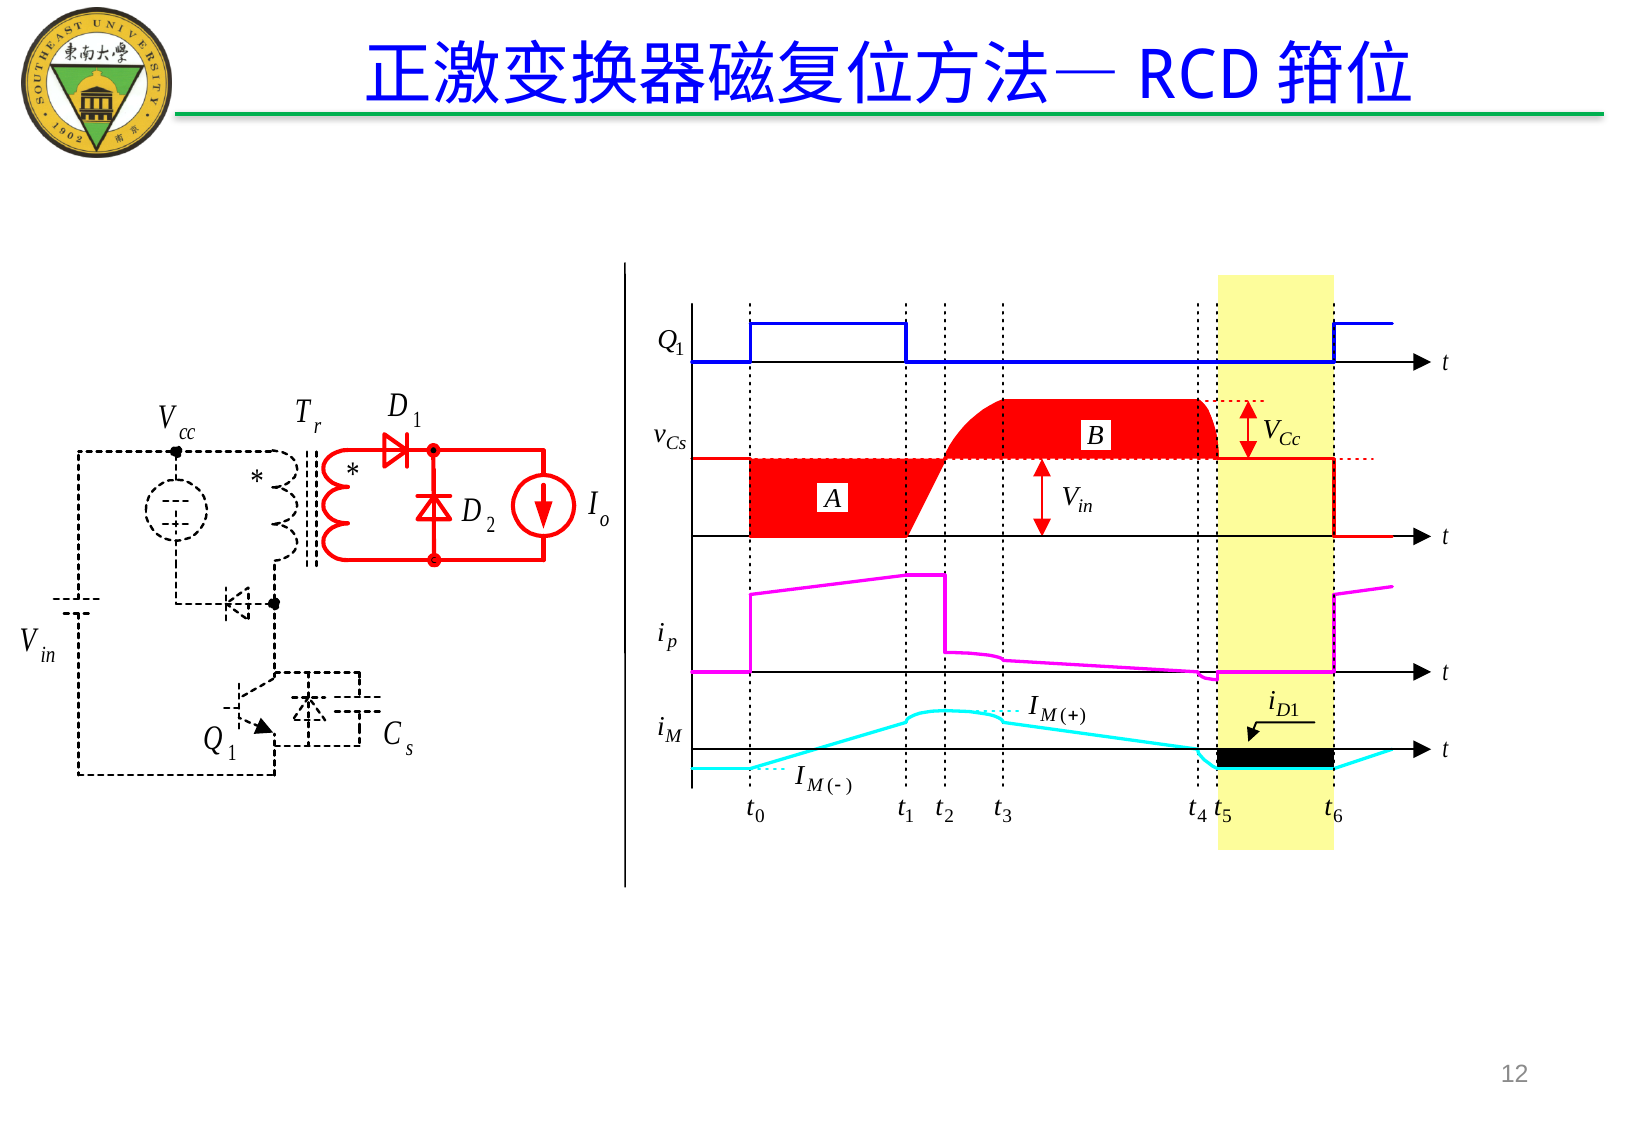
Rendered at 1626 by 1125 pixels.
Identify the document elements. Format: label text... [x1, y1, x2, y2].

slide_number 12 [1164, 1042, 1544, 1103]
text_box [0, 374, 632, 781]
picture [20, 6, 172, 158]
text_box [649, 299, 1463, 831]
text_box 正激变换器磁复位方法—RCD箝位 [349, 22, 1430, 112]
text_box [1218, 275, 1334, 298]
text_box [1218, 839, 1334, 850]
